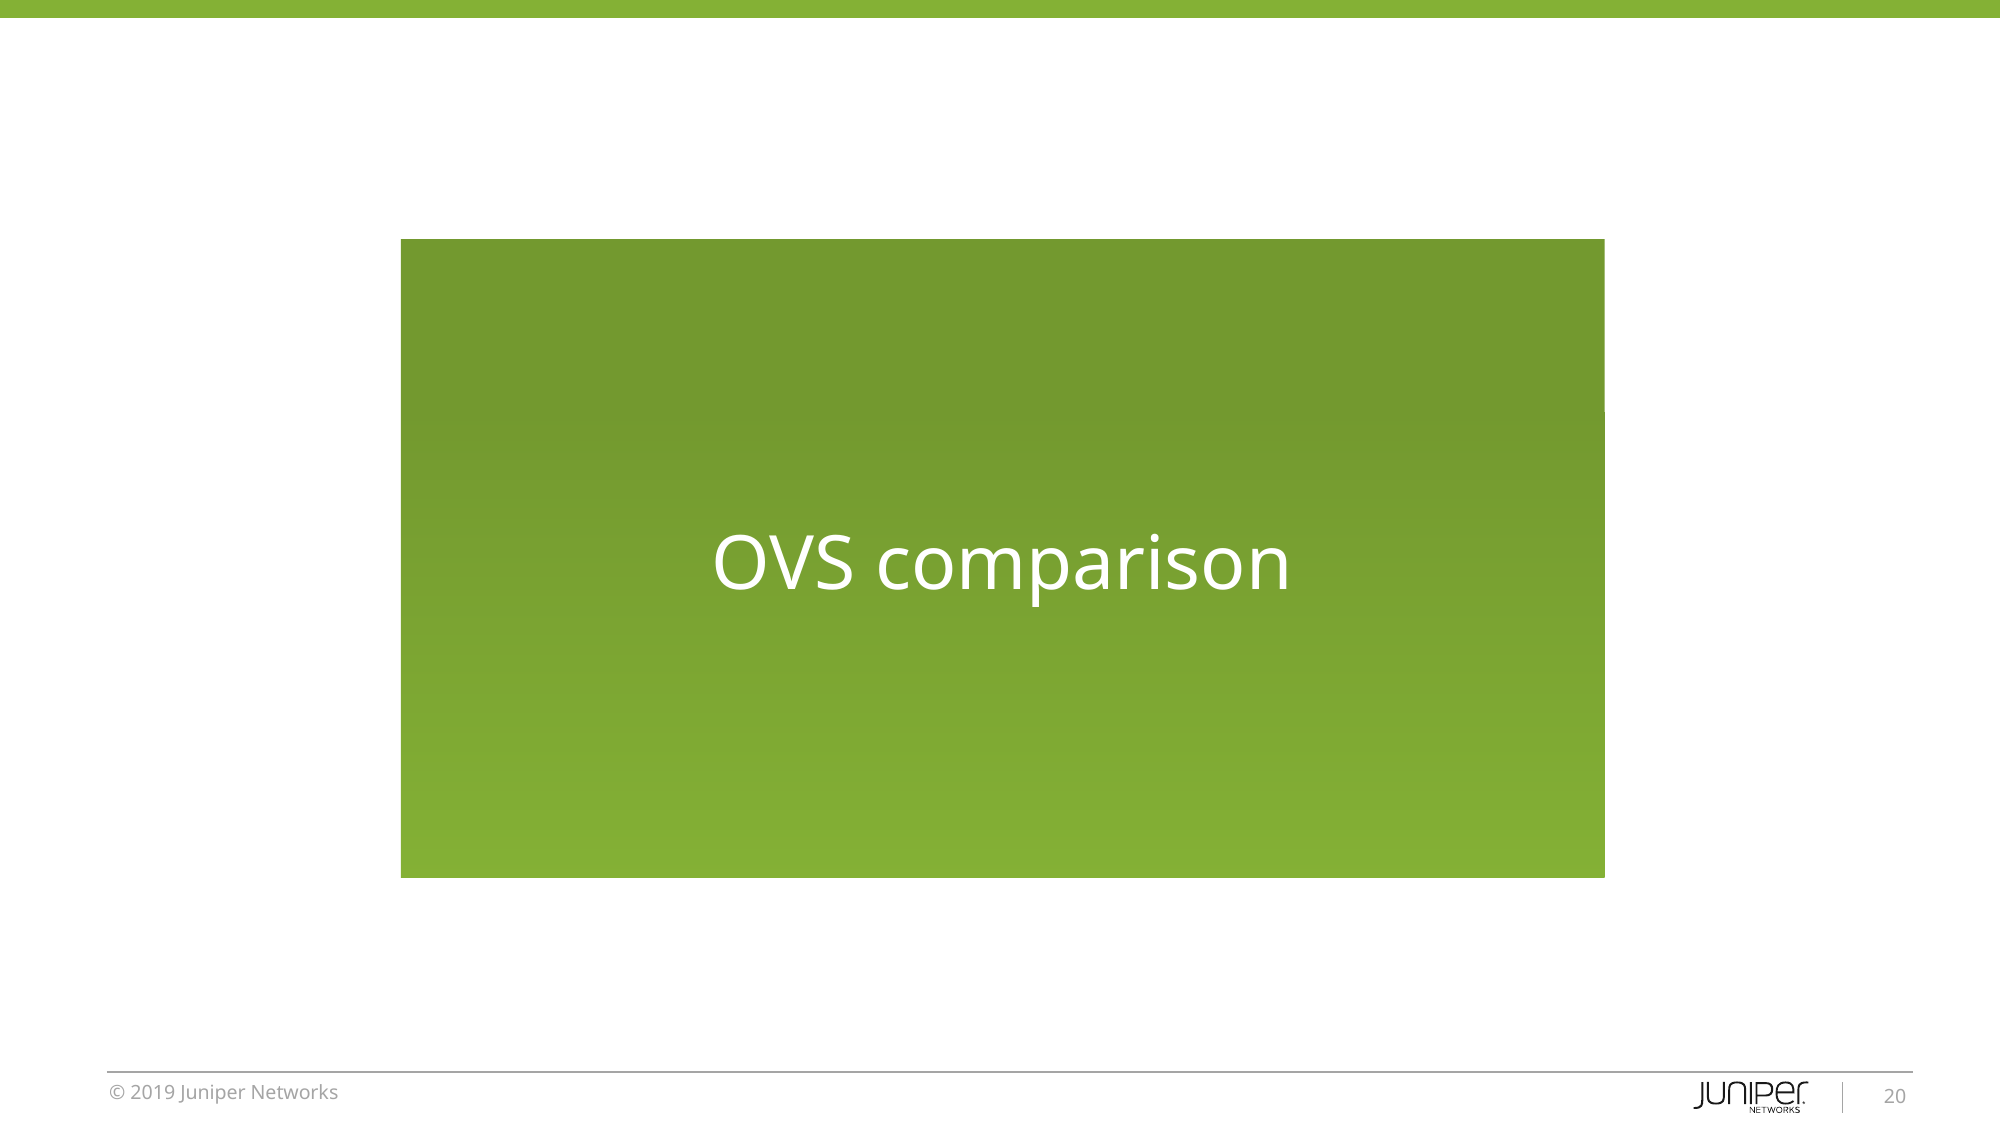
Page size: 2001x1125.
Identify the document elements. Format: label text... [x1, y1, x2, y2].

slide_number ‹#› [1852, 1085, 1907, 1109]
list OVS comparison [485, 335, 1519, 775]
